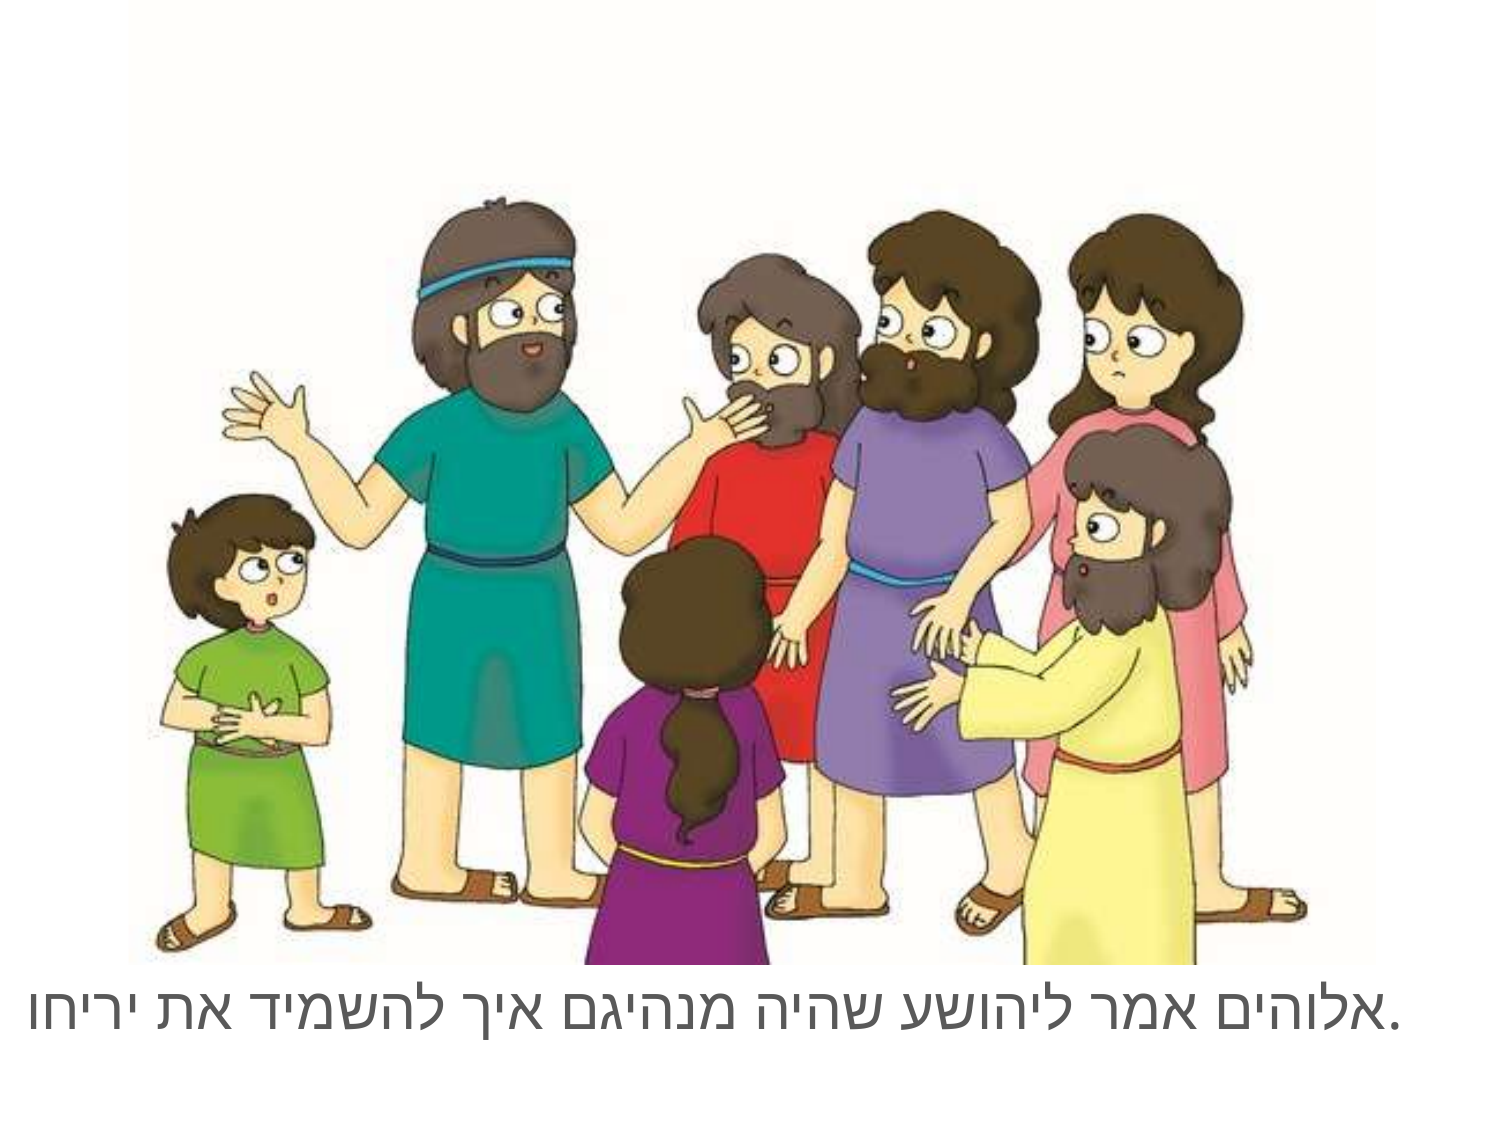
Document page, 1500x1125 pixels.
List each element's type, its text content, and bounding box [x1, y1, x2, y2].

picture [128, 0, 1377, 965]
text_box אלוהים אמר ליהושע שהיה מנהיגם איך להשמיד את יריחו. [11, 964, 1483, 1049]
